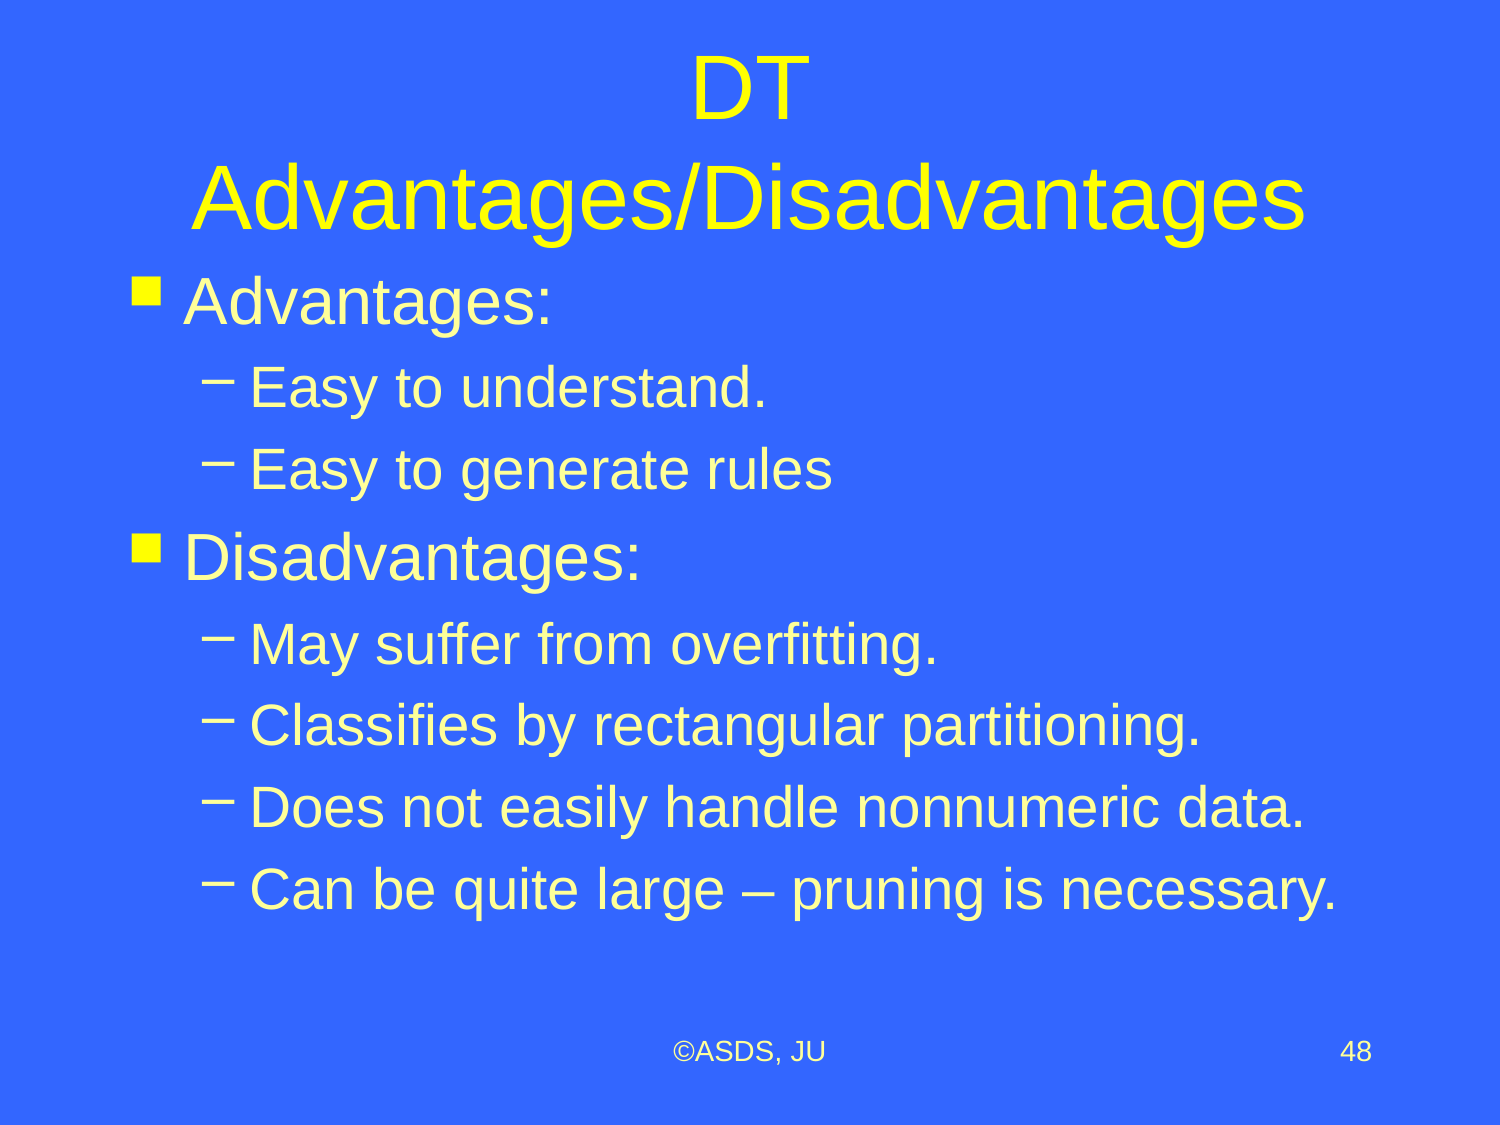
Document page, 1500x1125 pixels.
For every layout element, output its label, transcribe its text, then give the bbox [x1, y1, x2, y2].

title DT Advantages/Disadvantages [112, 37, 1388, 238]
slide_number 48 [1074, 1032, 1388, 1101]
list Advantages: Easy to understand. Easy to generate rules Disadvantages: May suffer from overfitting. Classifies by rectangular partitioning. Does not easily handle nonnumeric data. Can be quite large – pruning is necessary. [111, 249, 1388, 1032]
footer ©ASDS, JU [511, 1032, 988, 1101]
